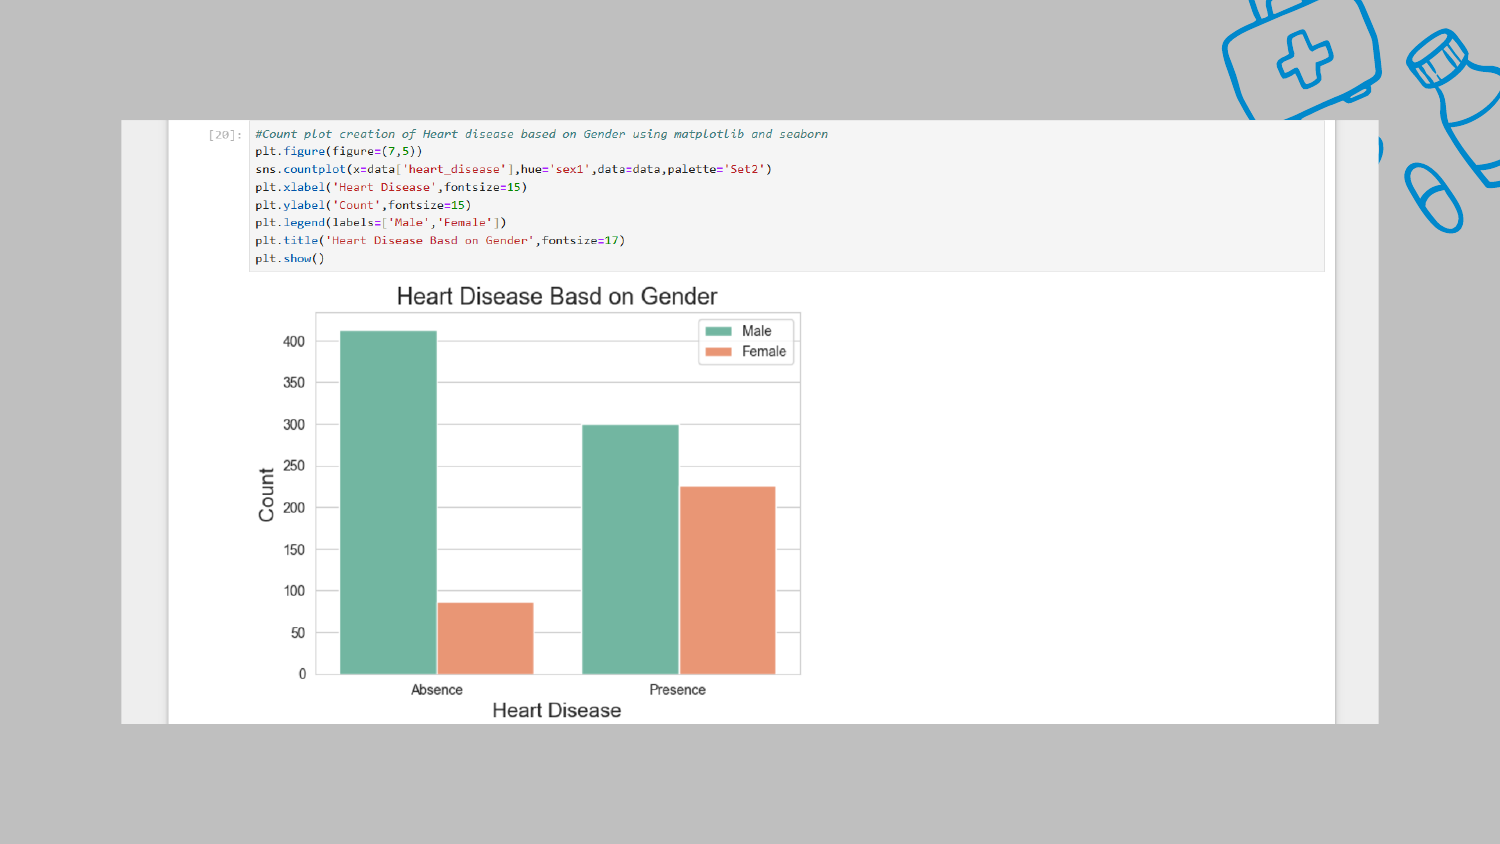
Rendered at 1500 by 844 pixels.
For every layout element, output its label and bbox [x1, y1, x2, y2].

picture [121, 119, 1380, 724]
